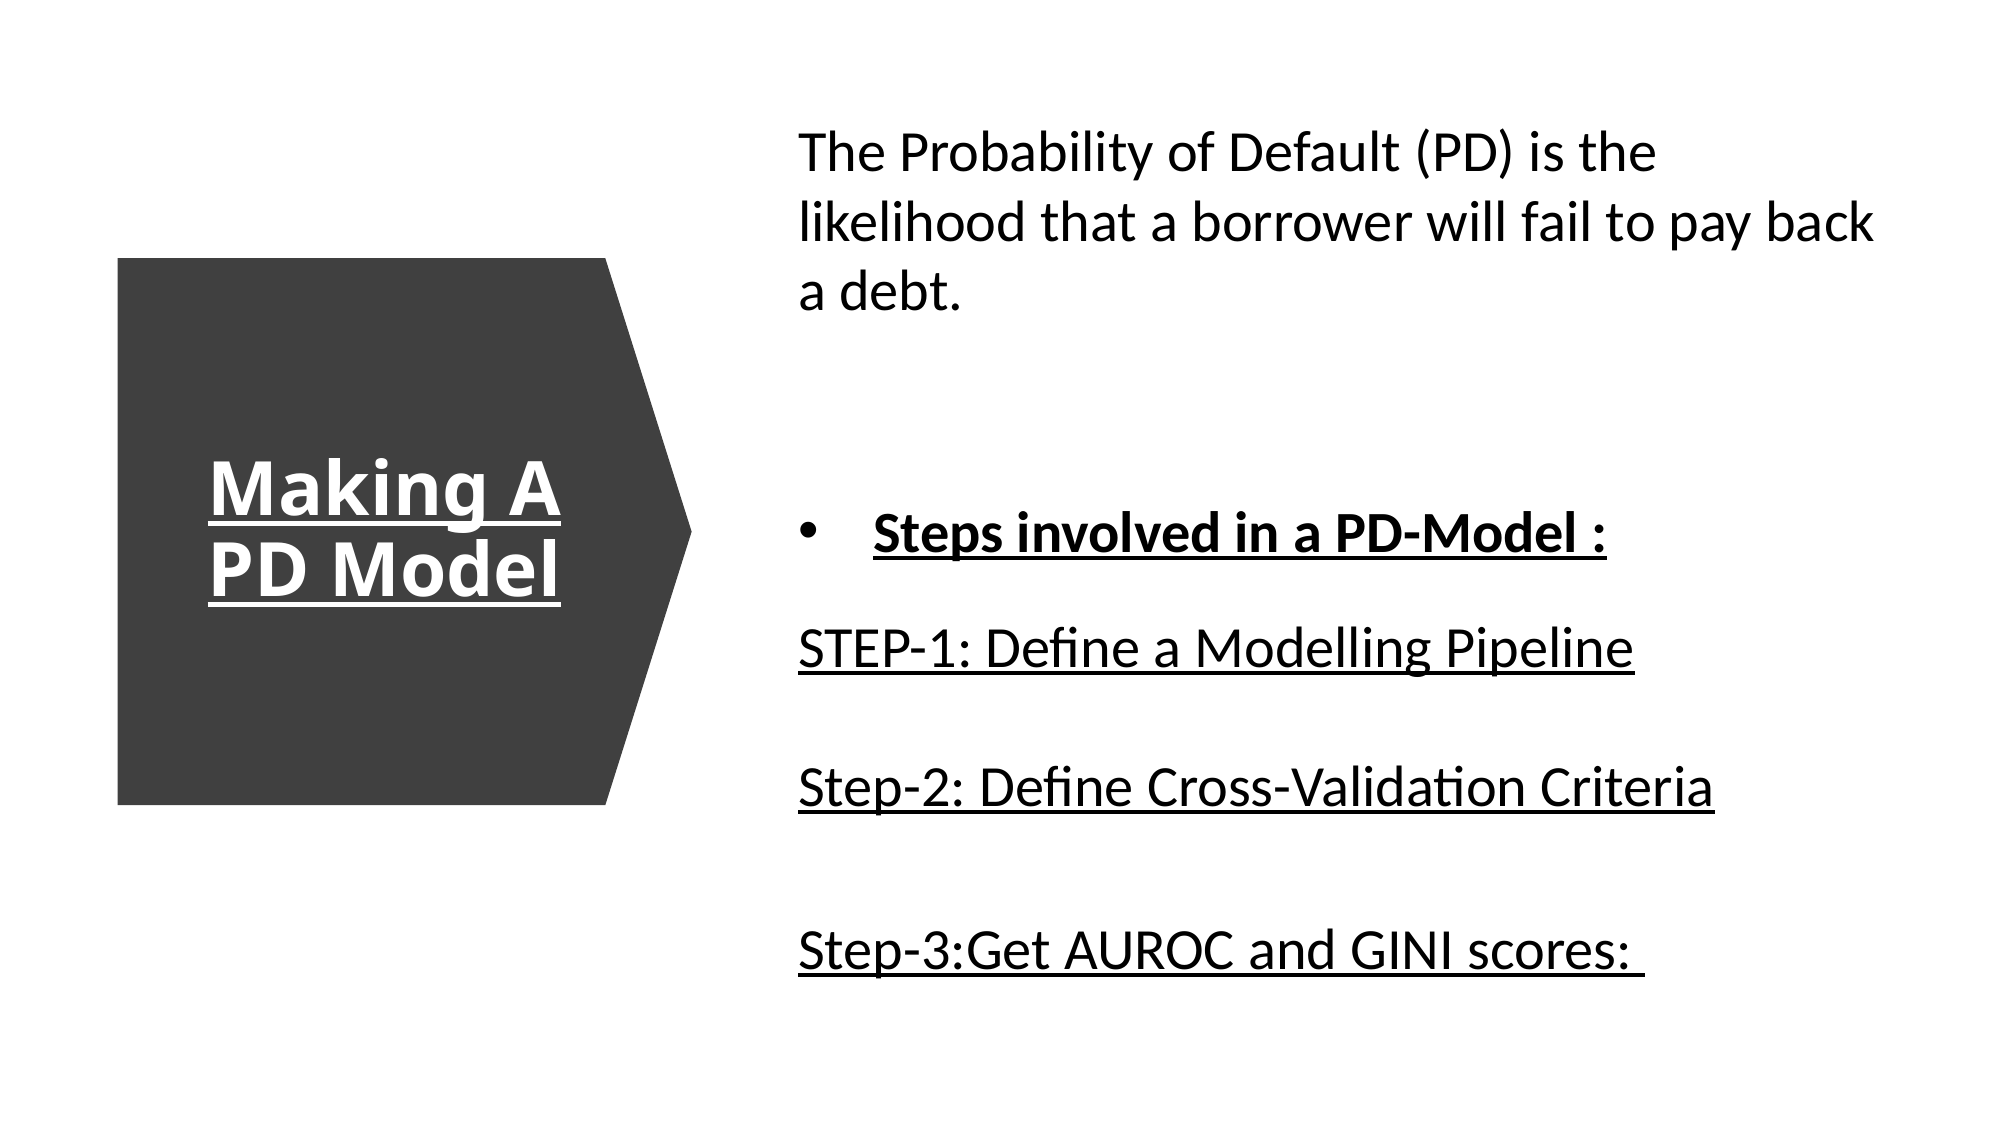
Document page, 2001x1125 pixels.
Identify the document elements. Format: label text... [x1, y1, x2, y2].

text_box Making A PD Model [168, 322, 601, 741]
text_box STEP-1: Define a Modelling Pipeline [783, 601, 1896, 730]
text_box [116, 257, 693, 807]
text_box The Probability of Default (PD) is the likelihood that a borrower will fail to pay back a debt. [783, 105, 1896, 471]
text_box Steps involved in a PD-Model : [783, 482, 1896, 591]
text_box Step-3:Get AUROC and GINI scores: [783, 898, 1896, 1019]
text_box Step-2: Define Cross-Validation Criteria [783, 740, 1896, 888]
